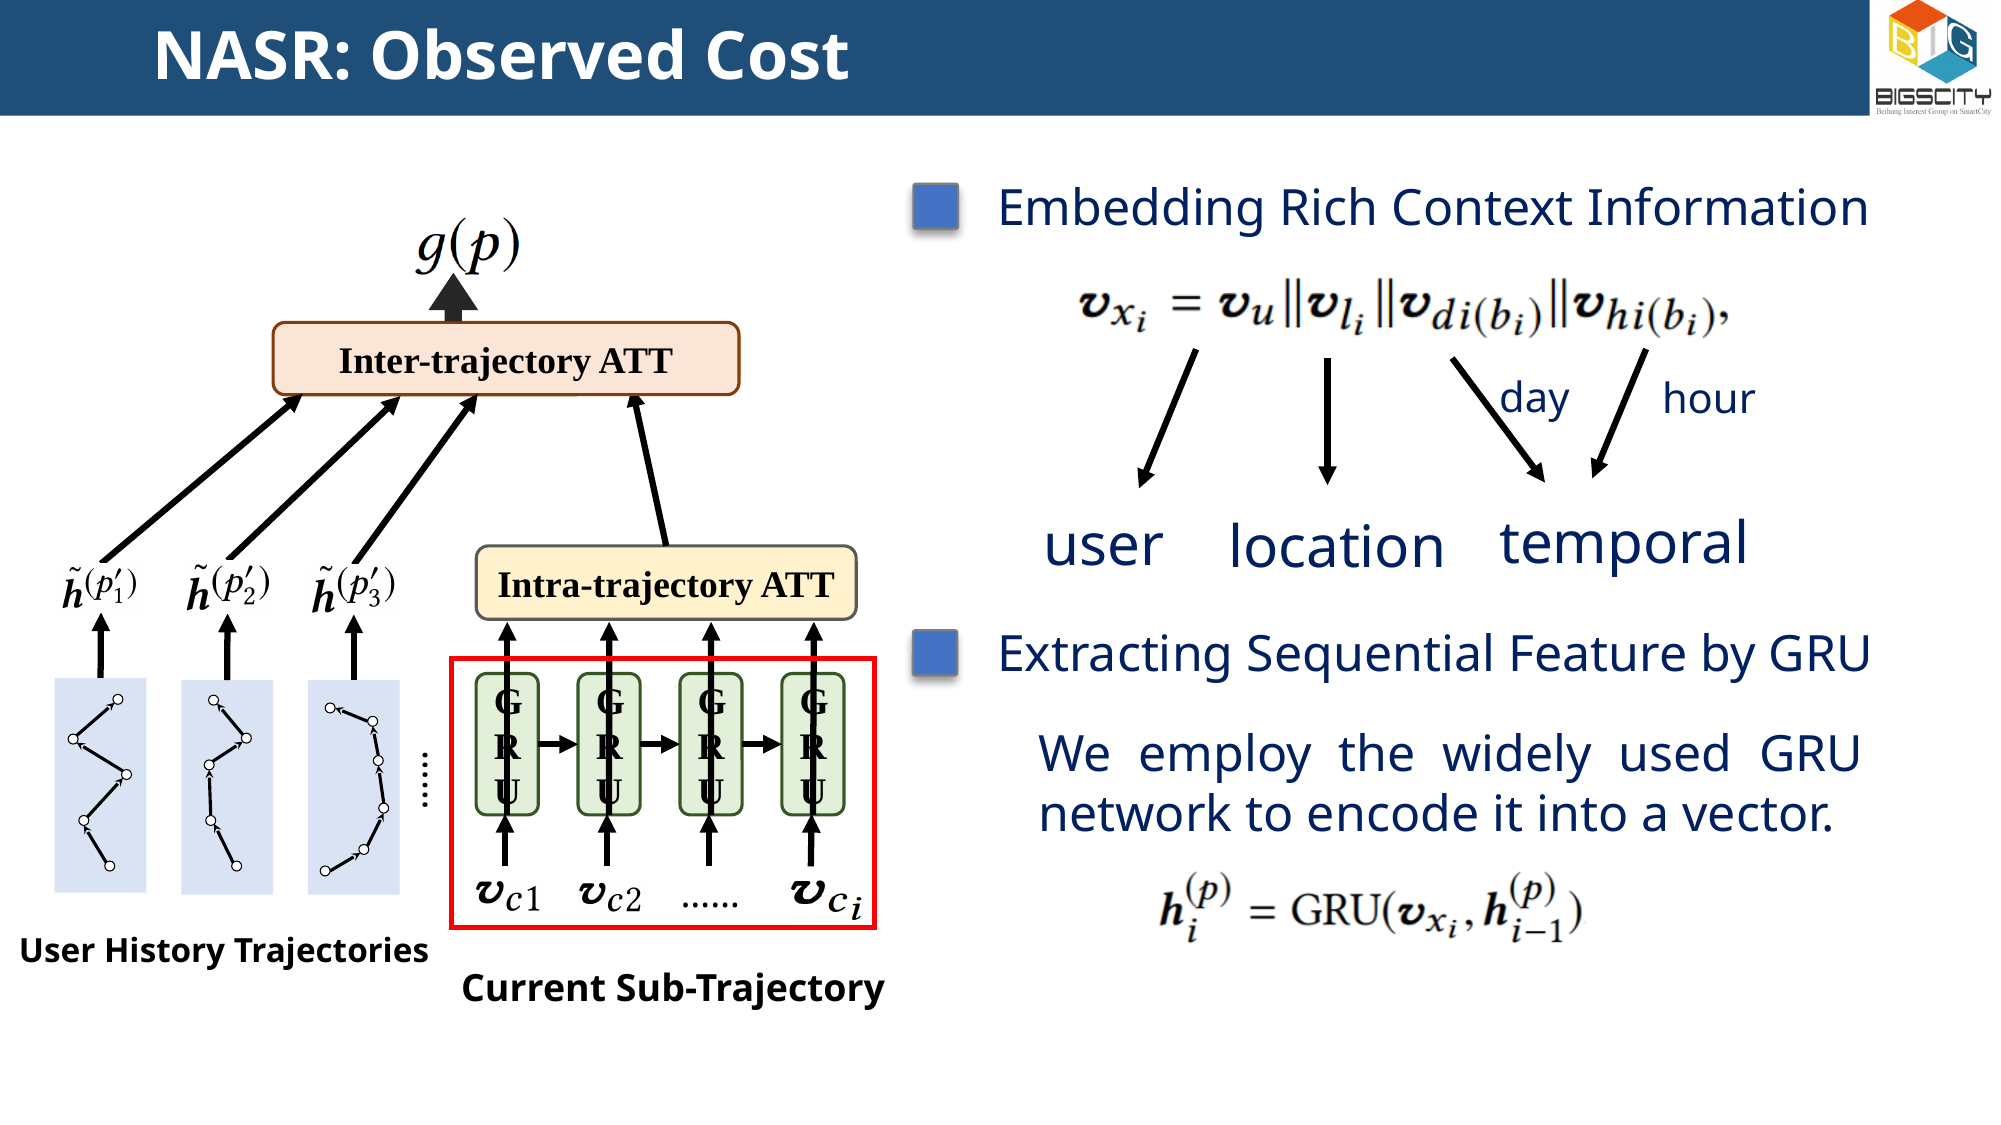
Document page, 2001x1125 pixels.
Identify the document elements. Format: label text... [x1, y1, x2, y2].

text_box Current Sub-Trajectory [446, 956, 900, 1017]
picture [185, 560, 270, 614]
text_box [100, 393, 303, 564]
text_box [1138, 349, 1197, 489]
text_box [307, 679, 400, 895]
text_box …… [408, 735, 451, 848]
text_box user [1028, 499, 1214, 585]
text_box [181, 679, 274, 895]
text_box We employ the widely used GRU network to encode it into a vector. [1023, 714, 1879, 850]
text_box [1452, 358, 1545, 483]
text_box temporal [1484, 497, 2000, 583]
text_box Inter-trajectory ATT [272, 321, 741, 396]
picture [789, 874, 864, 922]
text_box hour [1647, 363, 2000, 429]
text_box location [1213, 501, 1604, 587]
title NASR: Observed Cost [137, 0, 1863, 116]
text_box [451, 657, 875, 928]
picture [414, 211, 525, 283]
text_box [911, 629, 959, 677]
picture [308, 564, 400, 615]
picture [474, 878, 540, 914]
text_box [426, 283, 481, 323]
picture [1138, 866, 1586, 957]
text_box day [1545, 363, 1592, 429]
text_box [631, 387, 667, 546]
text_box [353, 393, 478, 565]
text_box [505, 813, 812, 867]
text_box Intra-trajectory ATT [475, 544, 858, 621]
text_box User History Trajectories [4, 921, 445, 977]
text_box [303, 395, 401, 561]
picture [1876, 0, 1993, 116]
picture [60, 563, 142, 613]
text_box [54, 677, 147, 893]
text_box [1592, 348, 1647, 479]
text_box Embedding Rich Context Information [982, 167, 1886, 243]
picture [577, 879, 644, 915]
text_box [912, 182, 960, 231]
text_box Extracting Sequential Feature by GRU [982, 614, 1889, 690]
picture [1064, 262, 1753, 359]
